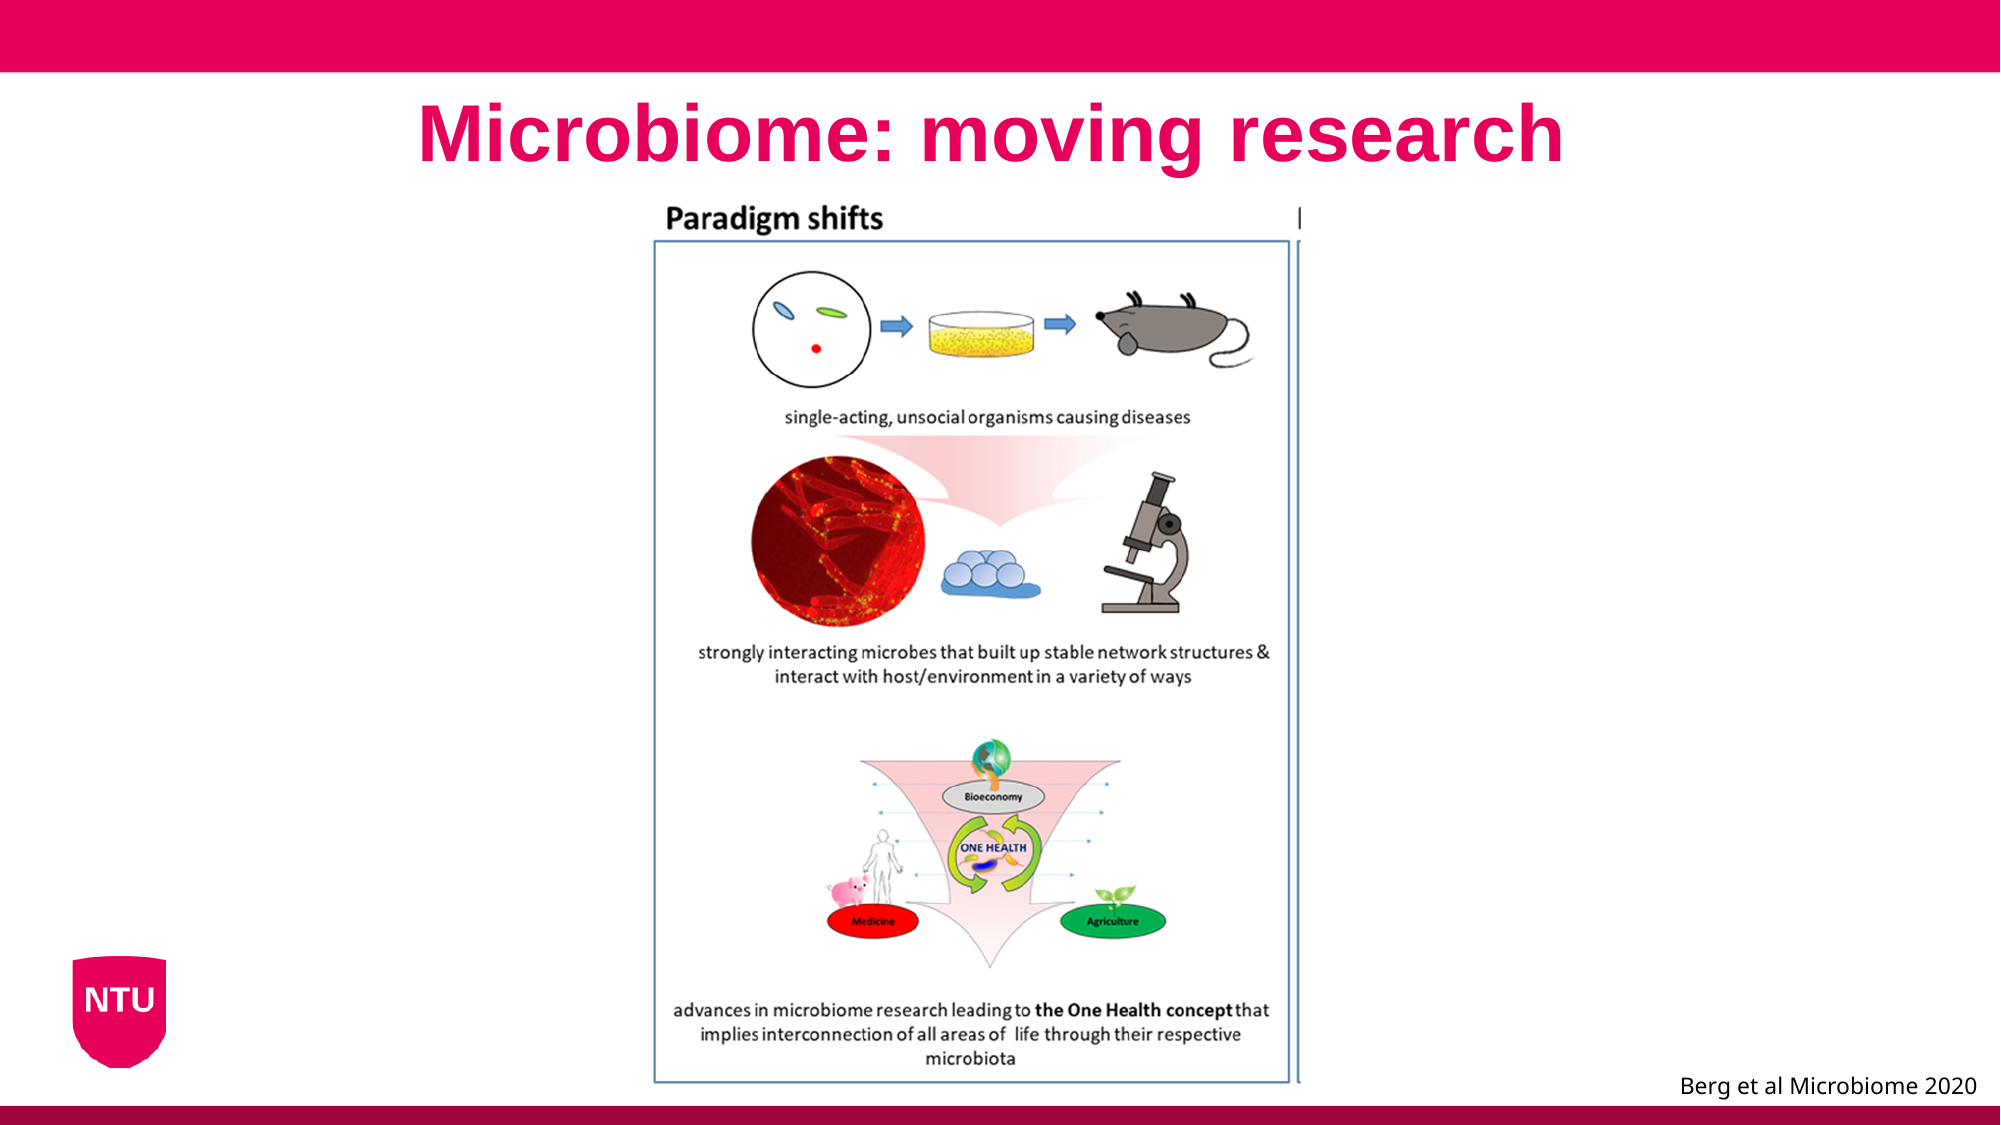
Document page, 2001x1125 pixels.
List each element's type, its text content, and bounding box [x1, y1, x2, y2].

picture [651, 198, 1301, 1086]
text_box Berg et al Microbiome 2020 [1665, 1063, 1994, 1107]
text_box Microbiome: moving research [72, 72, 1928, 185]
